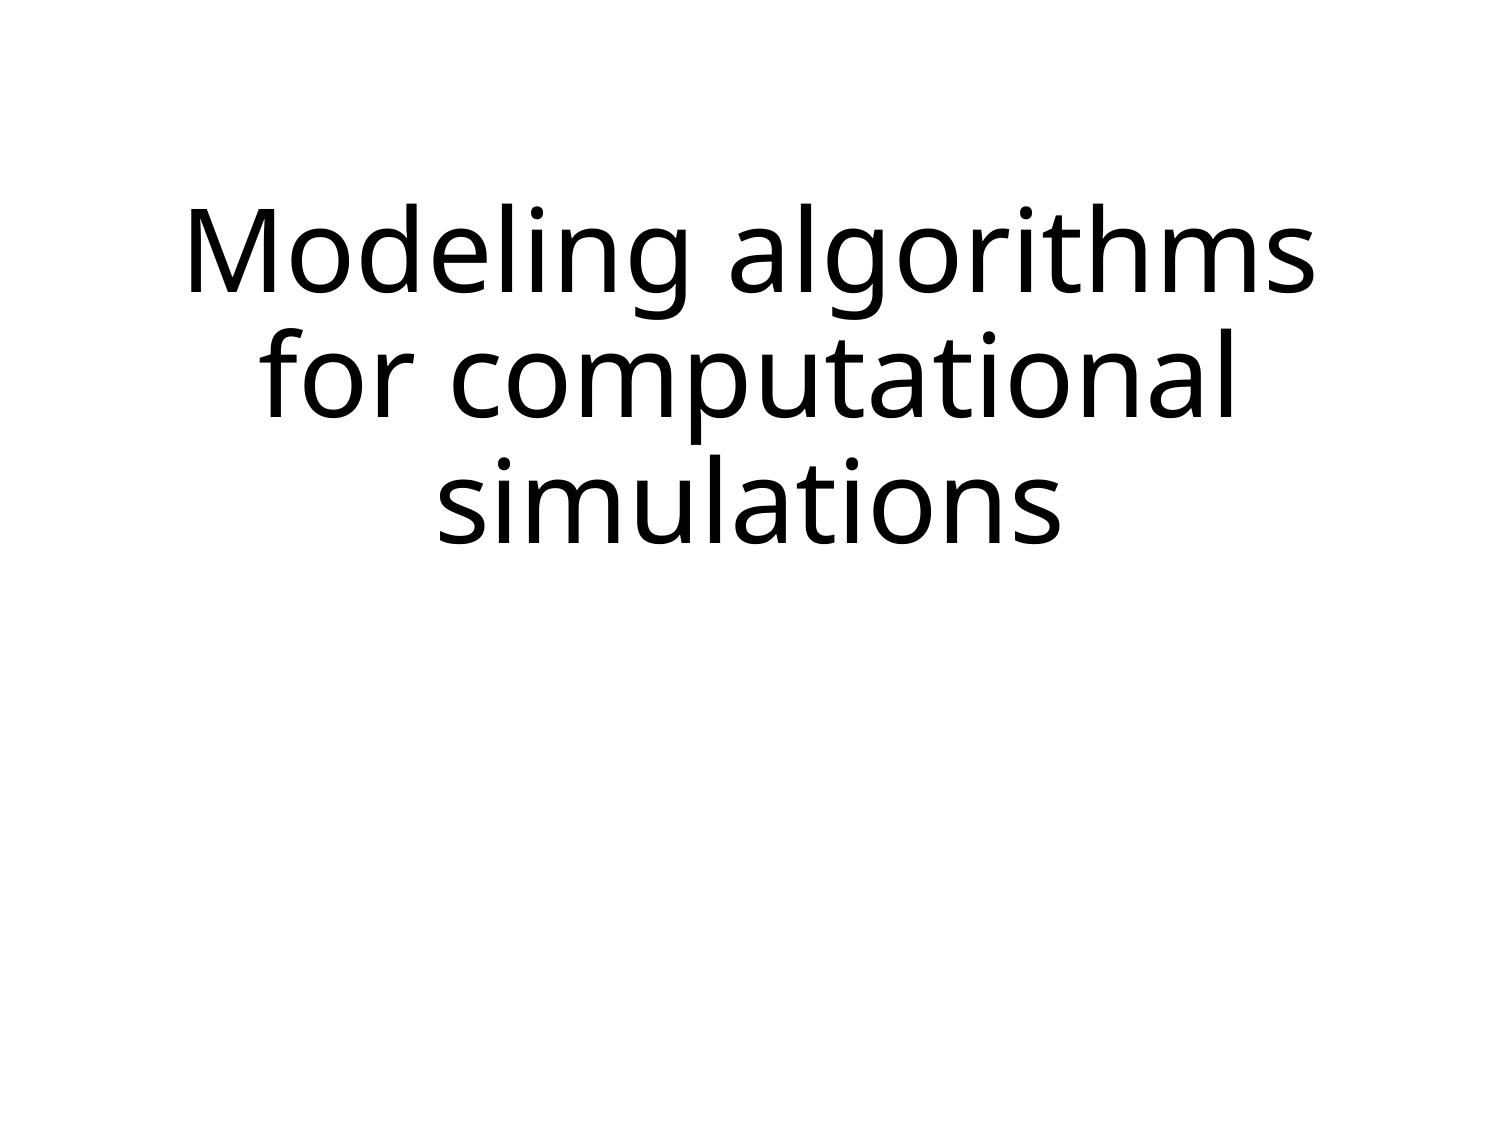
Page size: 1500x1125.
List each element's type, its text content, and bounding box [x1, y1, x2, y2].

title Modeling algorithms for computational simulations [112, 184, 1388, 576]
